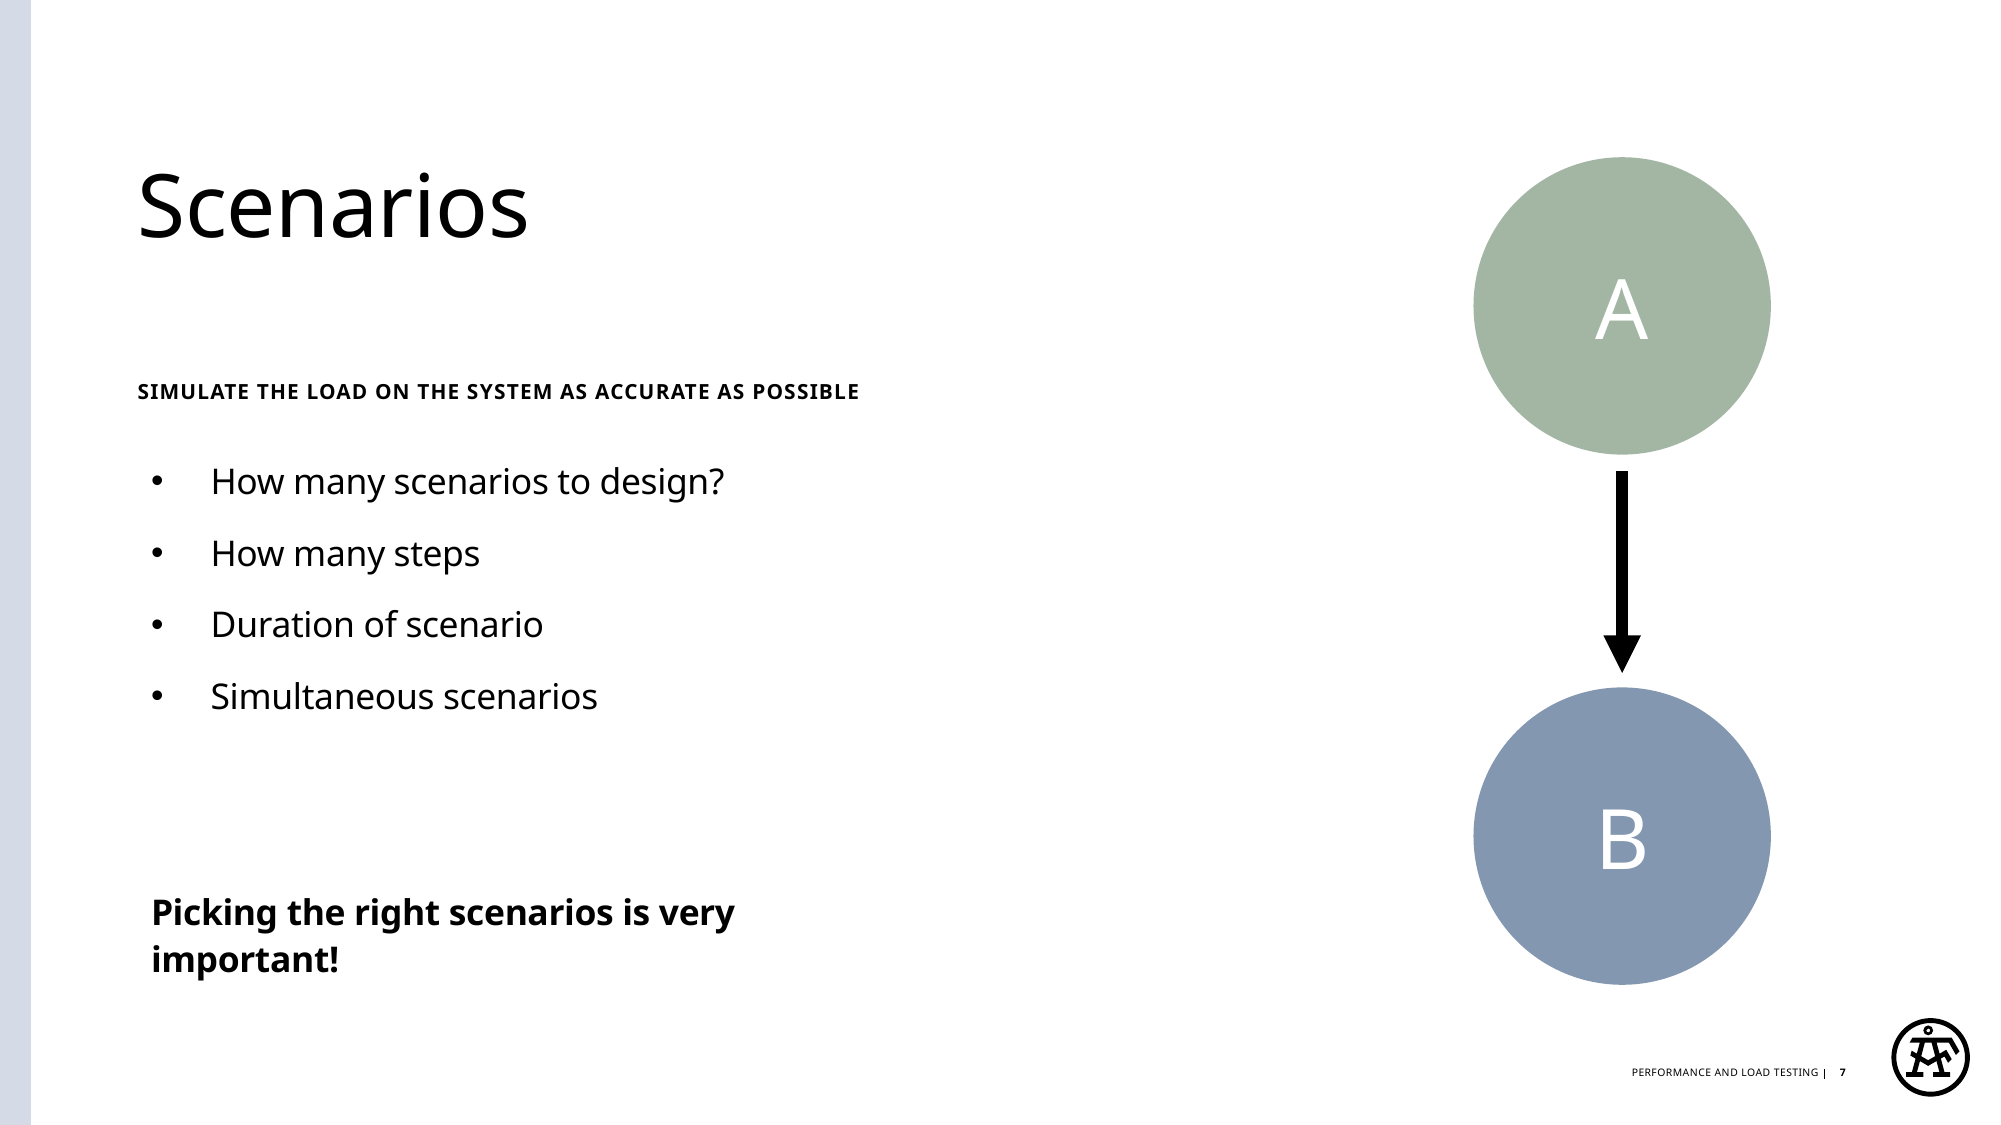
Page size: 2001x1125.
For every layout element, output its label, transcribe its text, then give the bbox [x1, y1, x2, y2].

text_box B [1472, 686, 1772, 986]
slide_number 7 [1814, 1057, 1846, 1089]
title Scenarios [137, 157, 1150, 335]
text_box A [1472, 156, 1772, 456]
list How many scenarios to design? How many steps Duration of scenario Simultaneous scenarios Picking the right scenarios is very important! [138, 454, 921, 985]
list Simulate the load on the system as accurate as possible [137, 361, 1150, 432]
footer Performance and load testing [1445, 1057, 1814, 1089]
text_box [0, 0, 32, 1125]
